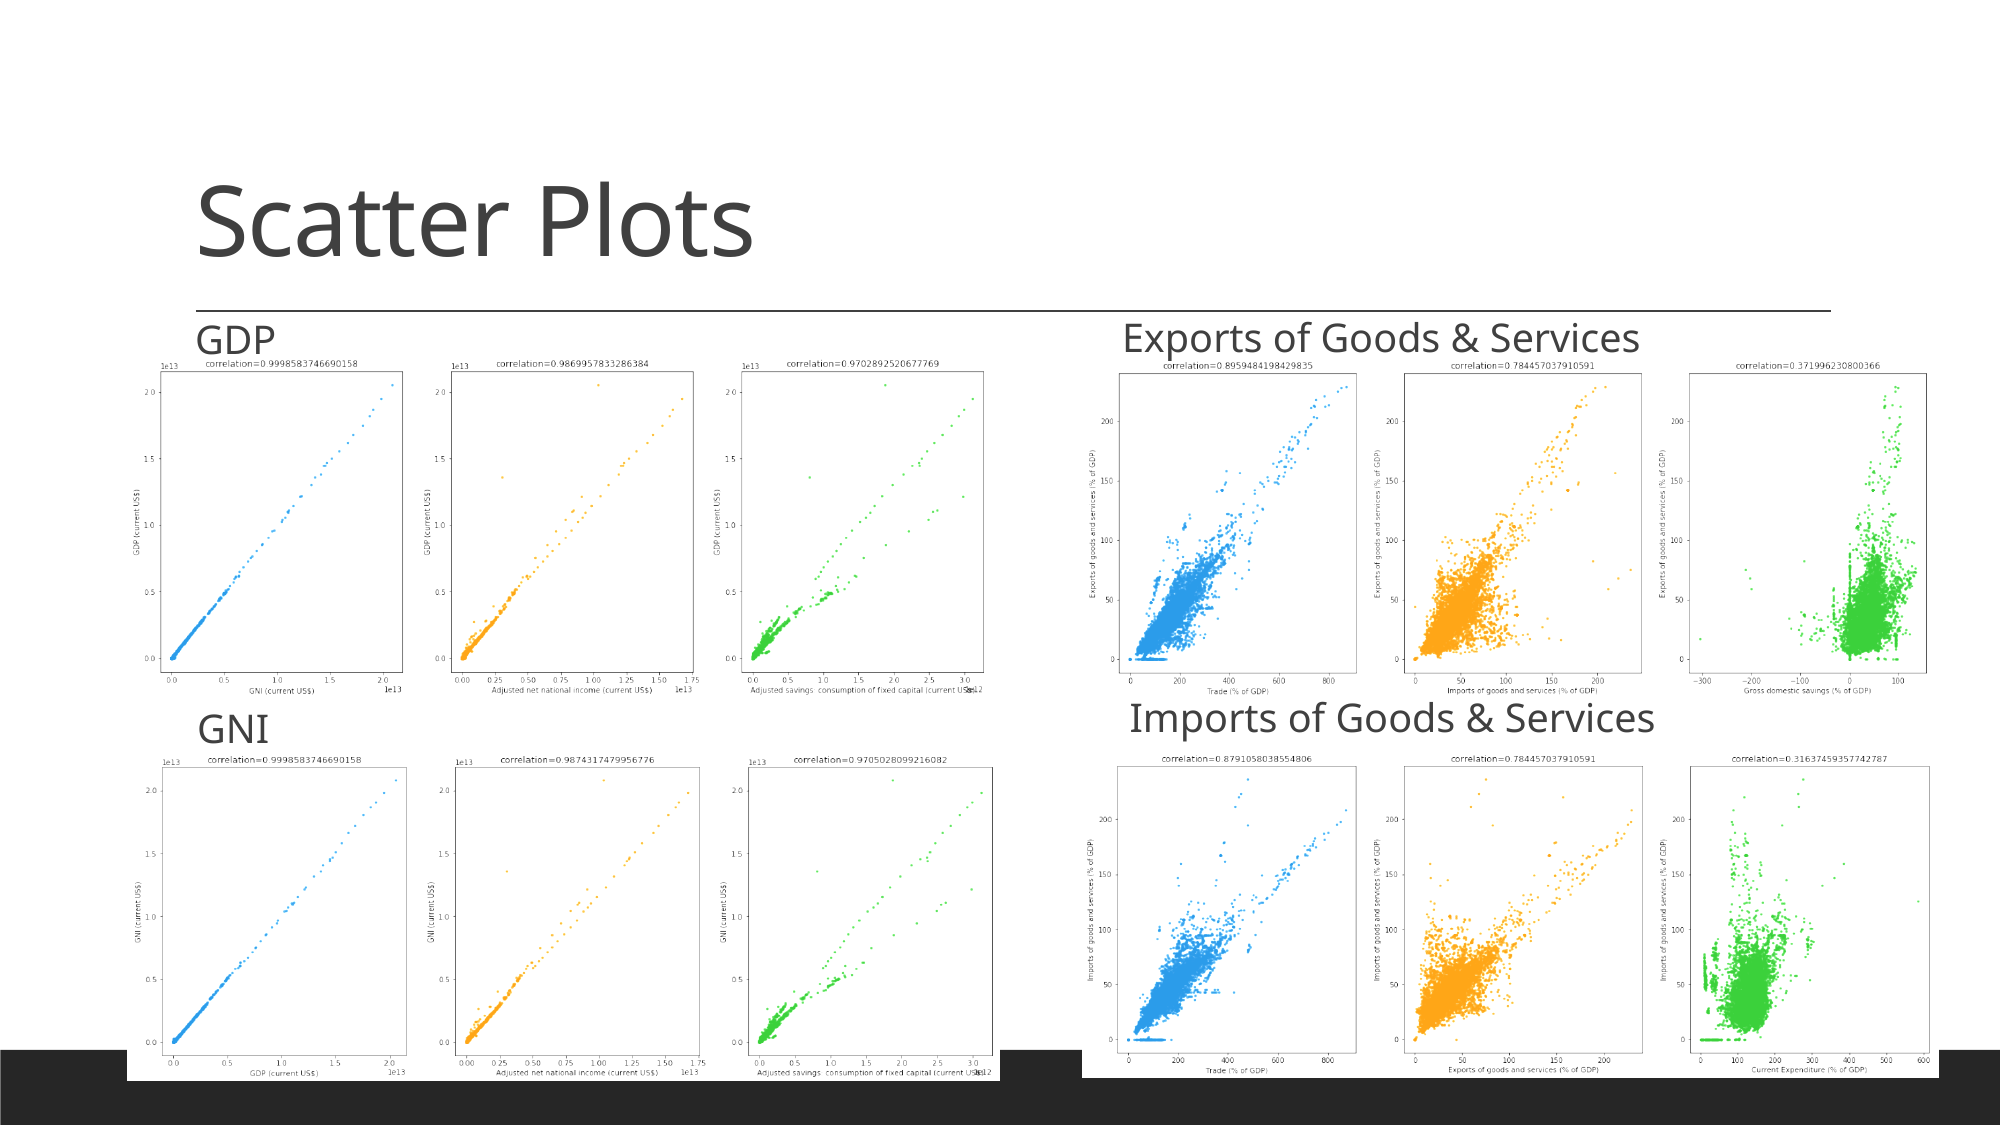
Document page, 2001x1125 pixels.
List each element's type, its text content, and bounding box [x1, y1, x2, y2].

picture [1081, 752, 1939, 1079]
picture [126, 357, 1001, 700]
picture [126, 754, 1001, 1081]
title Scatter Plots [180, 47, 1830, 285]
text_box GNI [182, 708, 944, 751]
picture [1081, 361, 1939, 700]
text_box Imports of Goods & Services [1129, 710, 1891, 749]
text_box Exports of Goods & Services [1122, 300, 1884, 358]
list GDP [180, 302, 942, 354]
